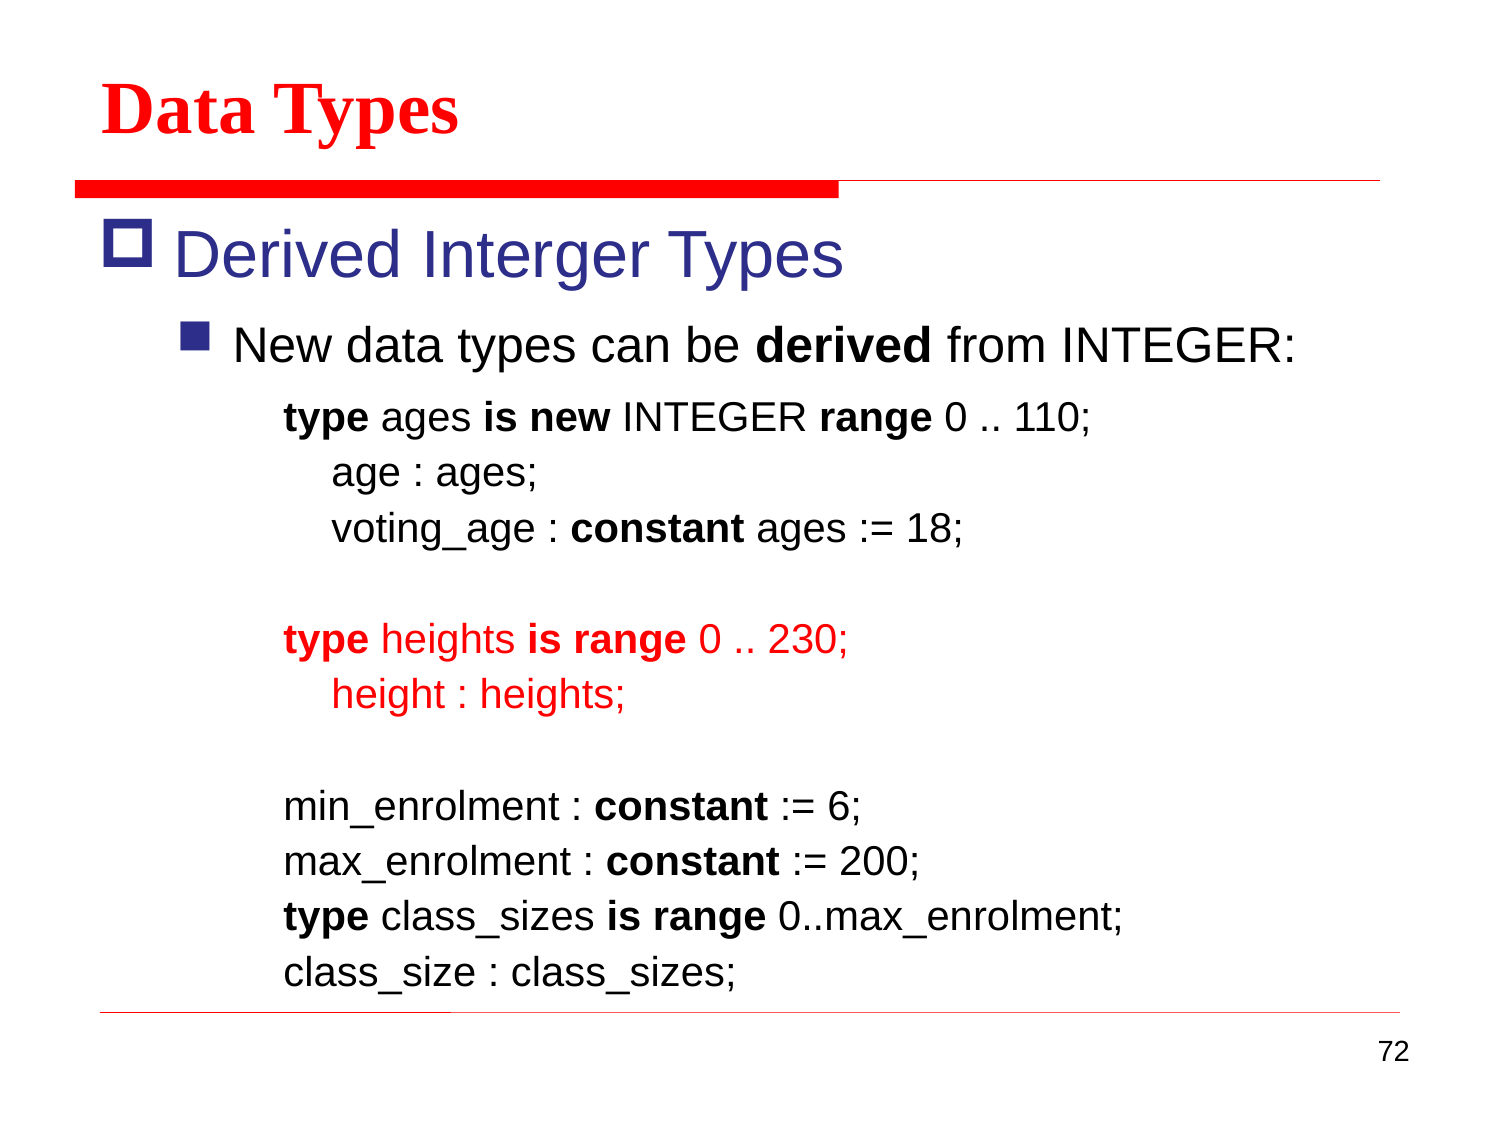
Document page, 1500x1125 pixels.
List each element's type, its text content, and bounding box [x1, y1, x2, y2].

text_box Derived Interger Types [98, 240, 847, 292]
text_box Data Types [101, 78, 460, 149]
text_box type ages is new INTEGER range 0 .. 110; age : ages; voting_age : constant ages := 18; type heights is range 0 .. 230; height : heights; min_enrolment : constant := 6; max_enrolment : constant := 200; type class_sizes is range 0..max_enrolment; class_size : class_sizes; [283, 397, 1125, 995]
slide_number 72 [1074, 1024, 1426, 1103]
text_box New data types can be derived from INTEGER: [176, 329, 1298, 373]
